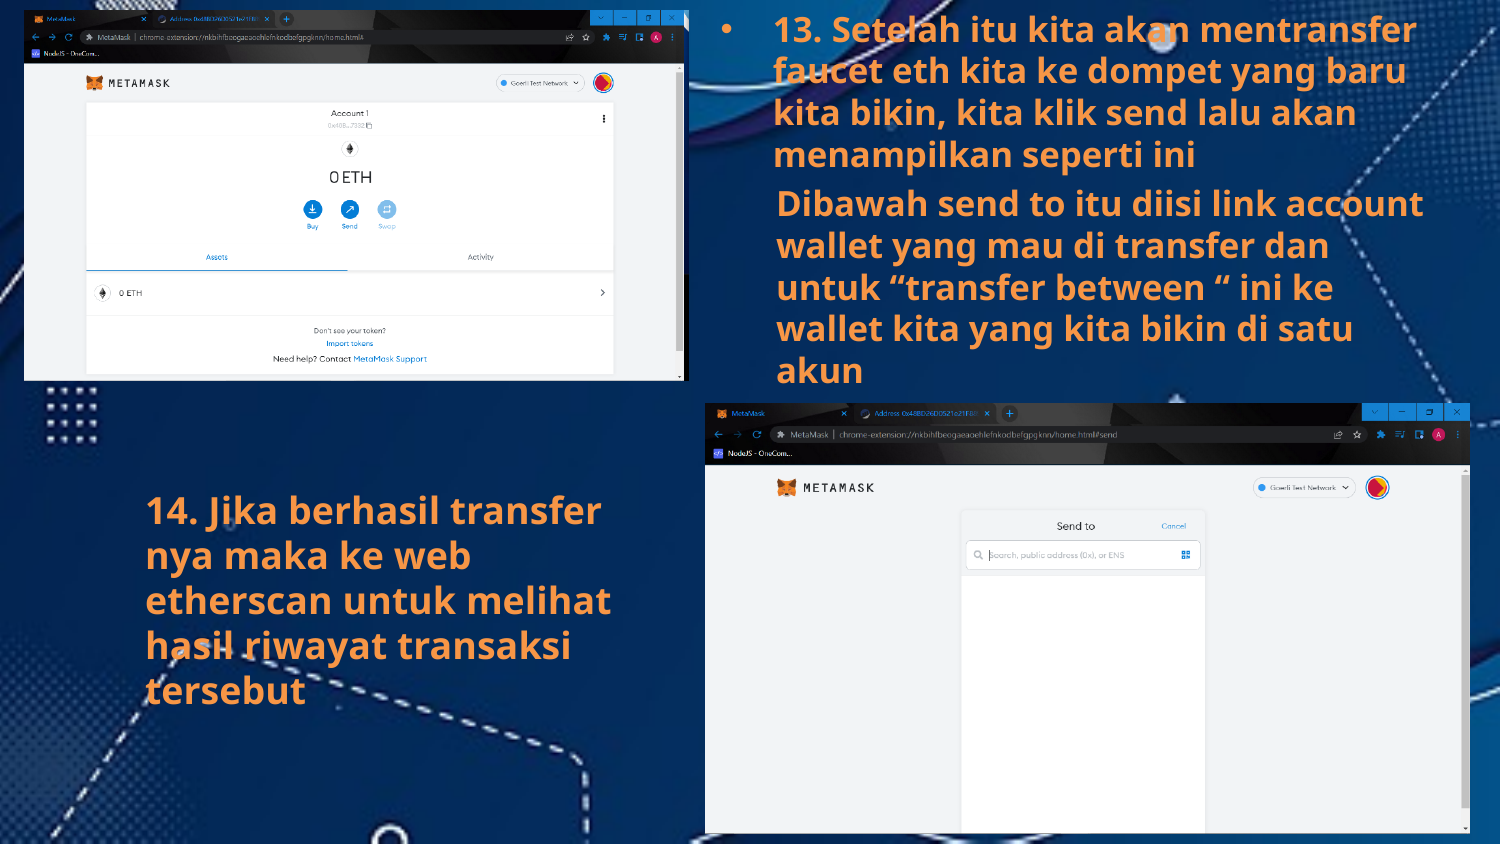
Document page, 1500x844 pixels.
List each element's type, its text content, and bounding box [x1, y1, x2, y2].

text_box 13. Setelah itu kita akan mentransfer faucet eth kita ke dompet yang baru kita bikin, kita klik send lalu akan menampilkan seperti ini Dibawah send to itu diisi link account wallet yang mau di transfer dan untuk “transfer between “ ini ke wallet kita yang kita bikin di satu akun [705, 0, 1440, 403]
picture [0, 0, 1500, 844]
text_box 14. Jika berhasil transfer nya maka ke web etherscan untuk melihat hasil riwayat transaksi tersebut [130, 479, 648, 765]
